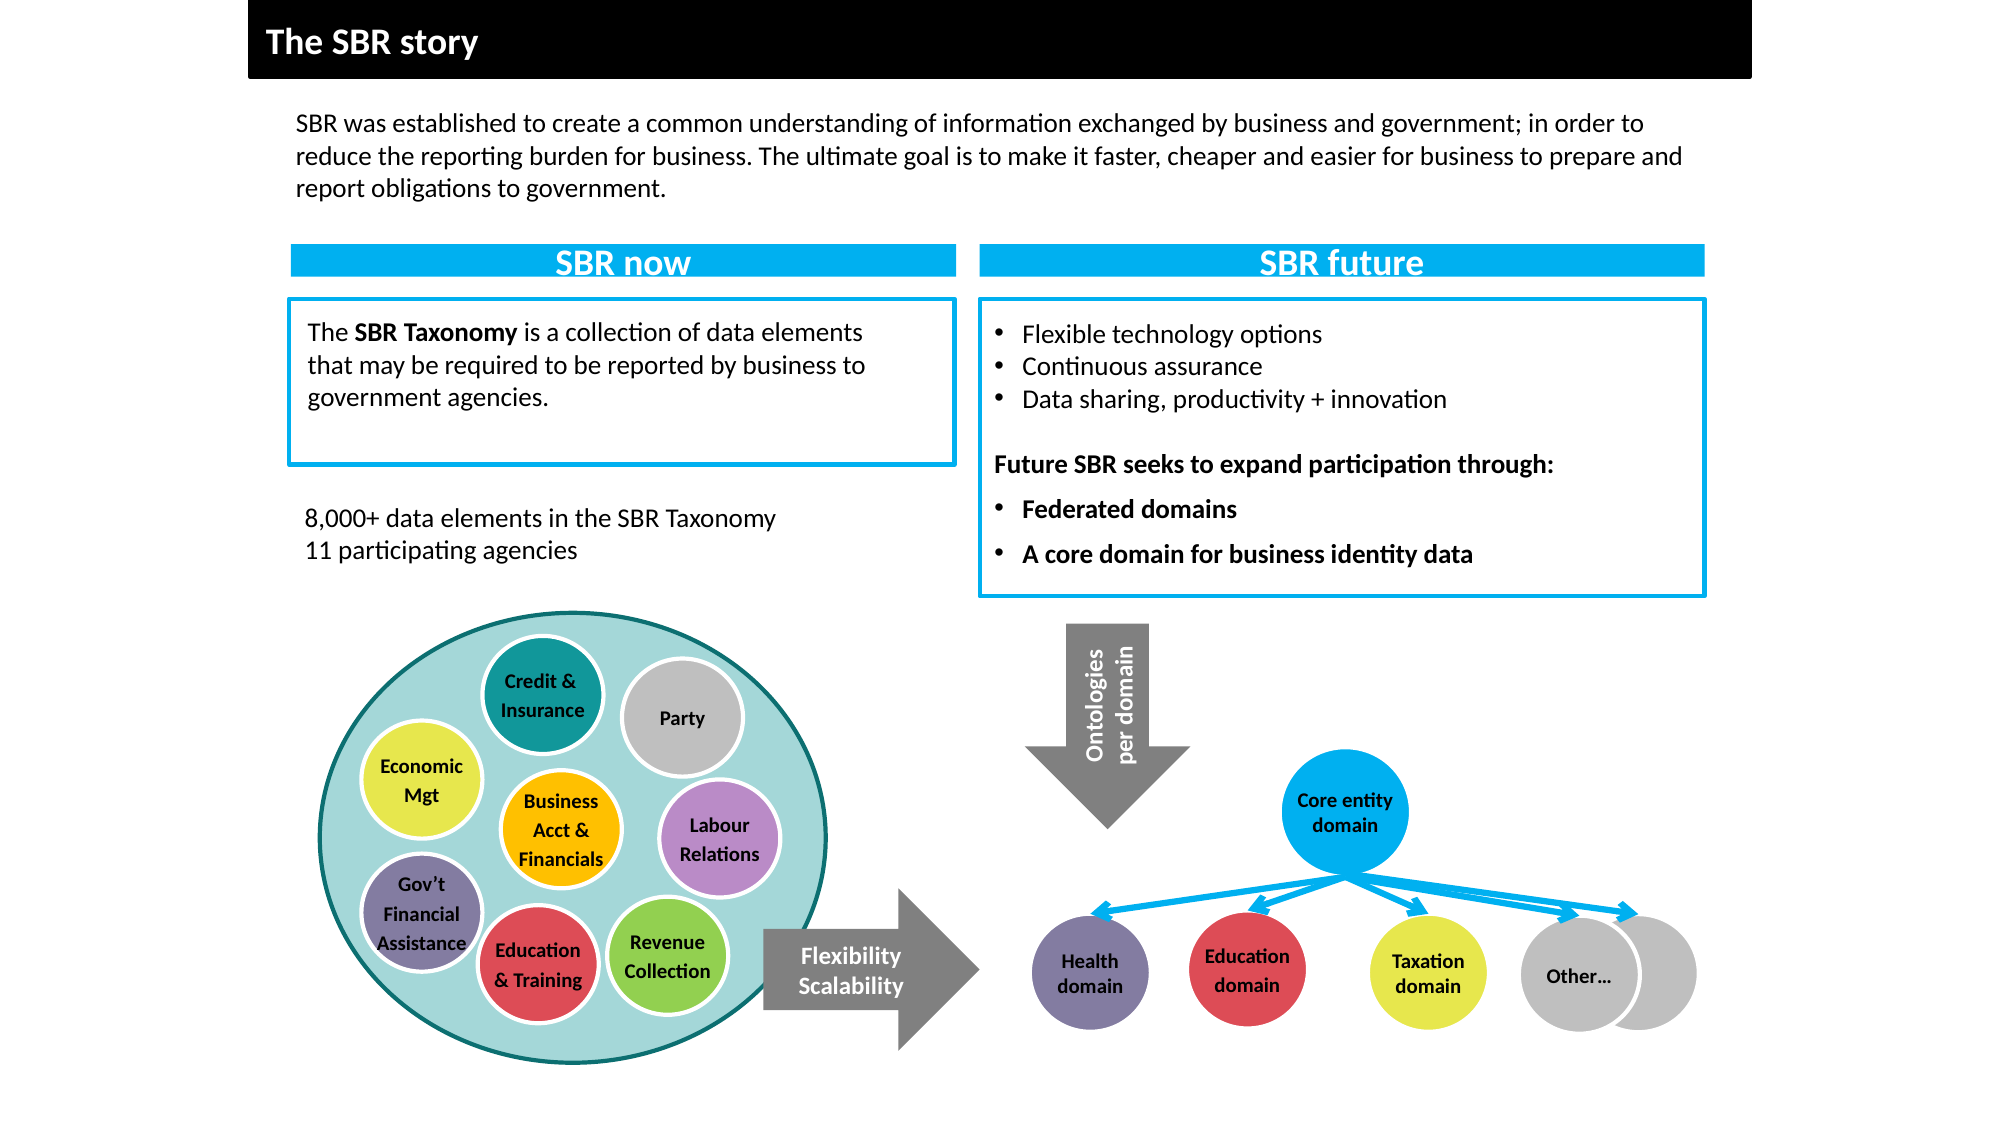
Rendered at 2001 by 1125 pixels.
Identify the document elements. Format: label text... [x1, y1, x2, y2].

text_box Other… [1518, 924, 1640, 1034]
text_box Business Acct & Financials [500, 770, 622, 889]
text_box Credit & Insurance [482, 635, 604, 755]
text_box [1611, 914, 1699, 1033]
text_box The SBR Taxonomy is a collection of data elements that may be required to be reported by business to government agencies. [292, 307, 918, 420]
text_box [1090, 876, 1246, 914]
text_box Flexible technology options Continuous assurance Data sharing, productivity + innovation Future SBR seeks to expand participation through: Federated domains A core domain for business identity data [978, 297, 1707, 598]
text_box Education & Training [477, 905, 599, 1024]
text_box Health domain [1029, 913, 1151, 1032]
text_box SBR now [289, 242, 958, 279]
text_box [248, 0, 1752, 79]
text_box [287, 297, 957, 467]
text_box Gov’t Financial Assistance [361, 853, 483, 972]
text_box Flexibility Scalability [761, 886, 982, 1053]
text_box SBR future [978, 242, 1707, 279]
text_box Education domain [1187, 922, 1309, 1029]
text_box Core entity domain [1279, 747, 1412, 874]
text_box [1345, 873, 1639, 915]
text_box Taxation domain [1367, 925, 1489, 1032]
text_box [1247, 876, 1339, 911]
text_box Economic Mgt [361, 720, 483, 839]
text_box Labour Relations [659, 779, 781, 898]
text_box Party [621, 658, 744, 777]
text_box 8,000+ data elements in the SBR Taxonomy 11 participating agencies [289, 492, 807, 573]
text_box The SBR story [265, 7, 1750, 73]
text_box [317, 610, 828, 1065]
text_box Ontologies per domain [1022, 621, 1193, 832]
text_box Revenue Collection [607, 896, 729, 1015]
text_box SBR was established to create a common understanding of information exchanged by business and government; in order to reduce the reporting burden for business. The ultimate goal is to make it faster, cheaper and easier for business to prepare and report obligations to government. [281, 98, 1719, 211]
